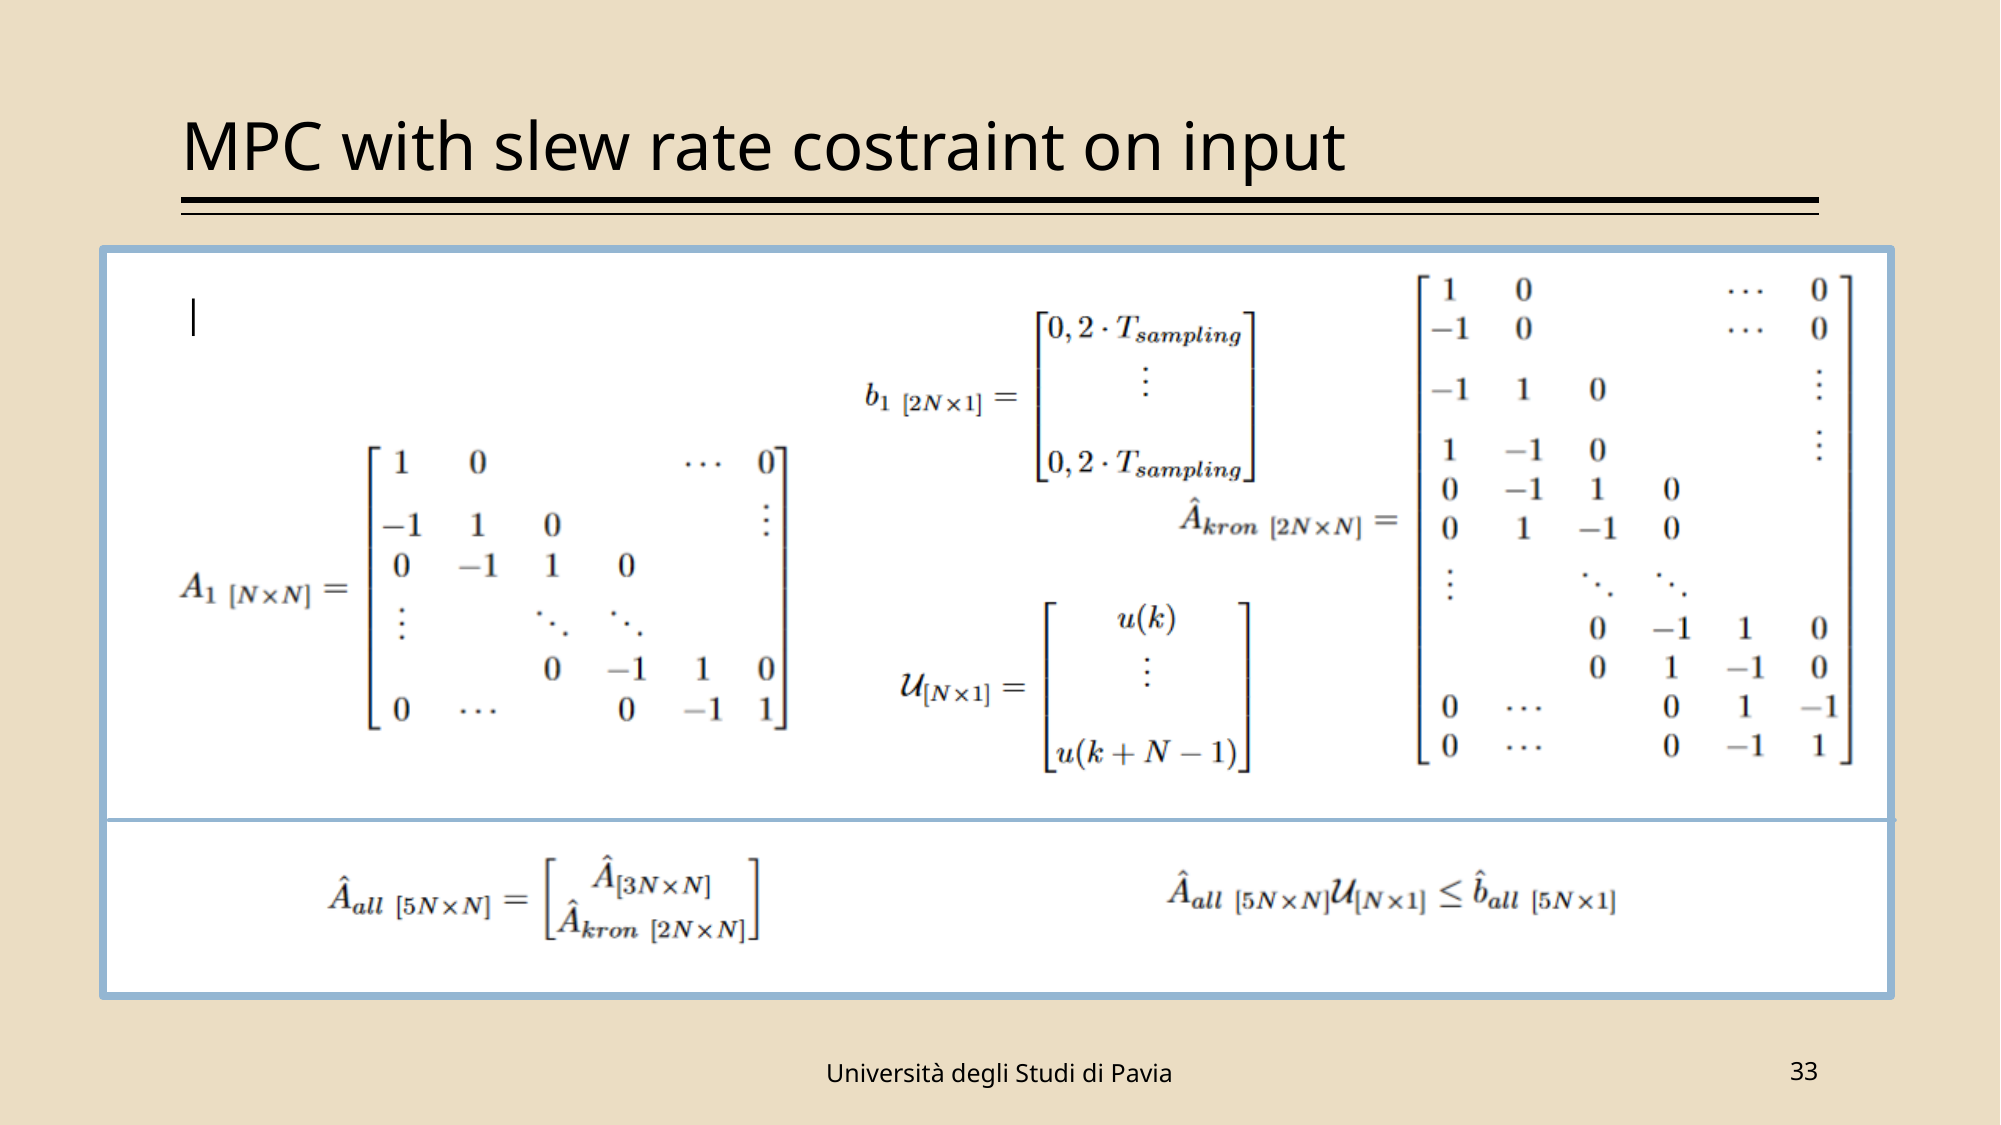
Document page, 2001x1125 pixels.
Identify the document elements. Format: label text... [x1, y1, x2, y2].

slide_number 33 [1518, 1042, 1819, 1103]
picture [1131, 854, 1645, 950]
footer Università degli Studi di Pavia [481, 1042, 1518, 1103]
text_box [102, 249, 1892, 997]
picture [298, 847, 791, 956]
title MPC with slew rate costraint on input [181, 12, 1819, 193]
picture [147, 261, 1871, 797]
